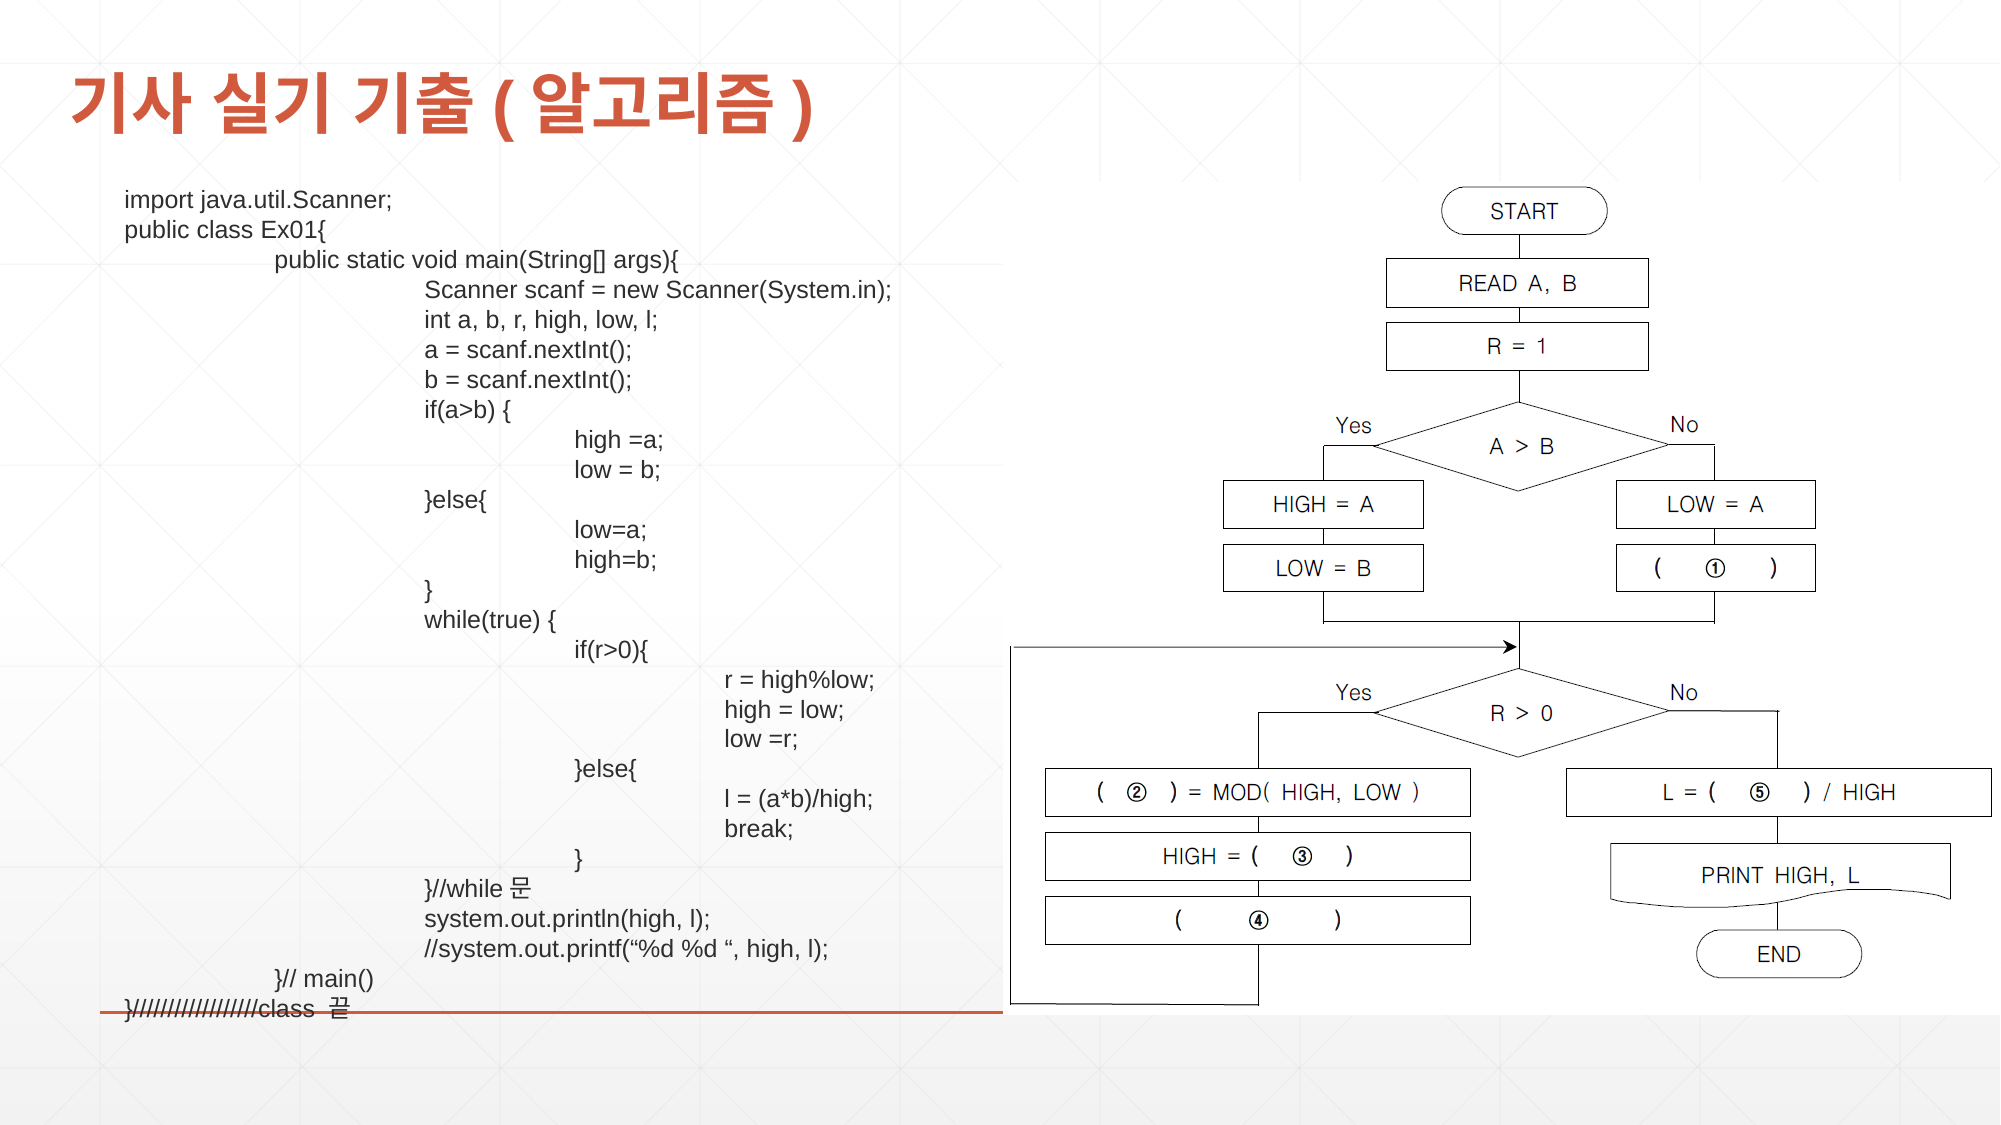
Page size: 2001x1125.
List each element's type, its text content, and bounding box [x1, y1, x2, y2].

text_box import java.util.Scanner; public class Ex01{ public static void main(String[] args){ Scanner scanf = new Scanner(System.in); int a, b, r, high, low, l; a = scanf.nextInt(); b = scanf.nextInt(); if(a>b) { high =a; low = b; }else{ low=a; high=b; } while(true) { if(r>0){ r = high%low; high = low; low =r; }else{ l = (a*b)/high; break; } }//while문 system.out.println(high, l); //system.out.printf(“%d %d “, high, l); }// main() }//////////////////class 끝 [109, 176, 1097, 1030]
title 기사 실기 기출(알고리즘) [54, 58, 1630, 150]
picture [1003, 182, 2000, 1015]
